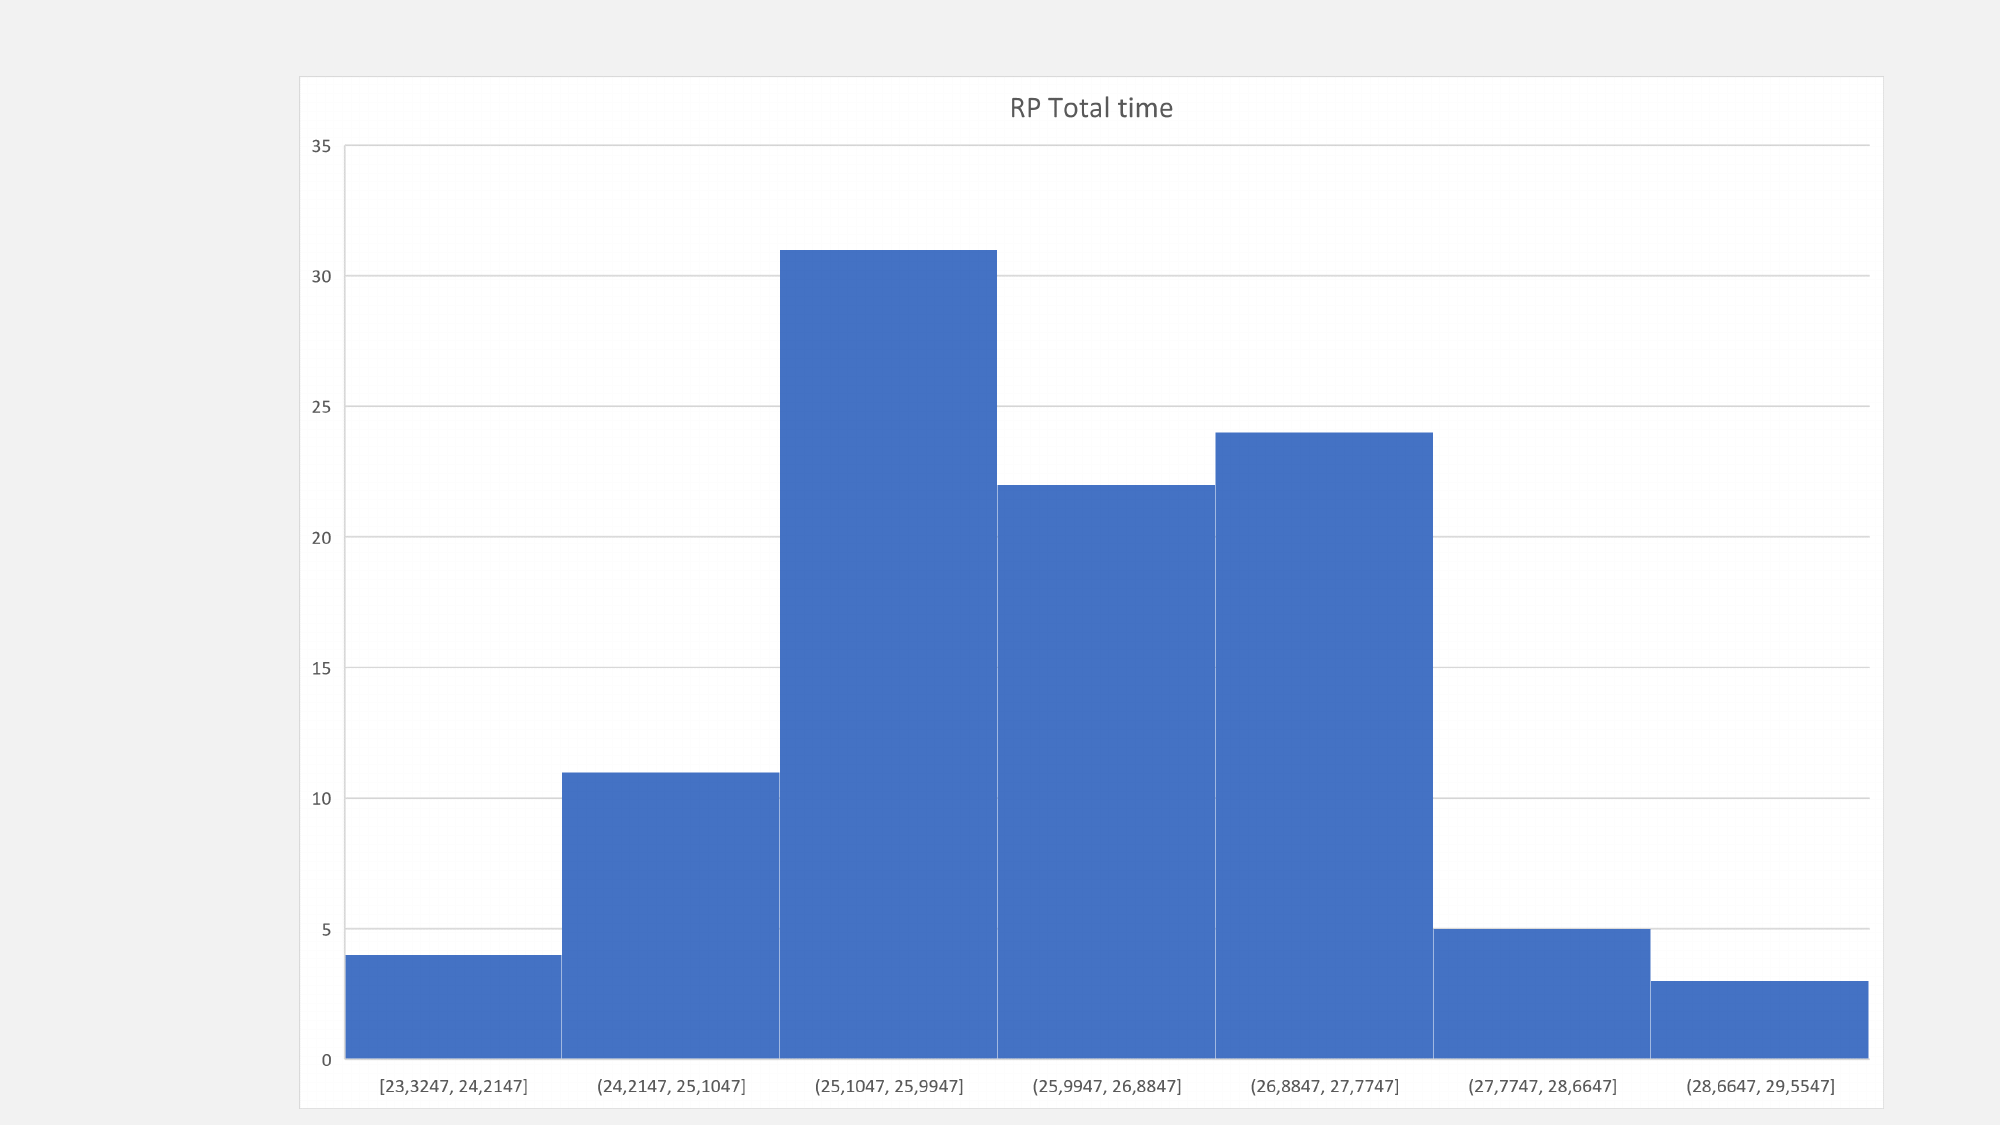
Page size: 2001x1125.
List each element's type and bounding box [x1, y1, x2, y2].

list [299, 76, 1884, 1109]
